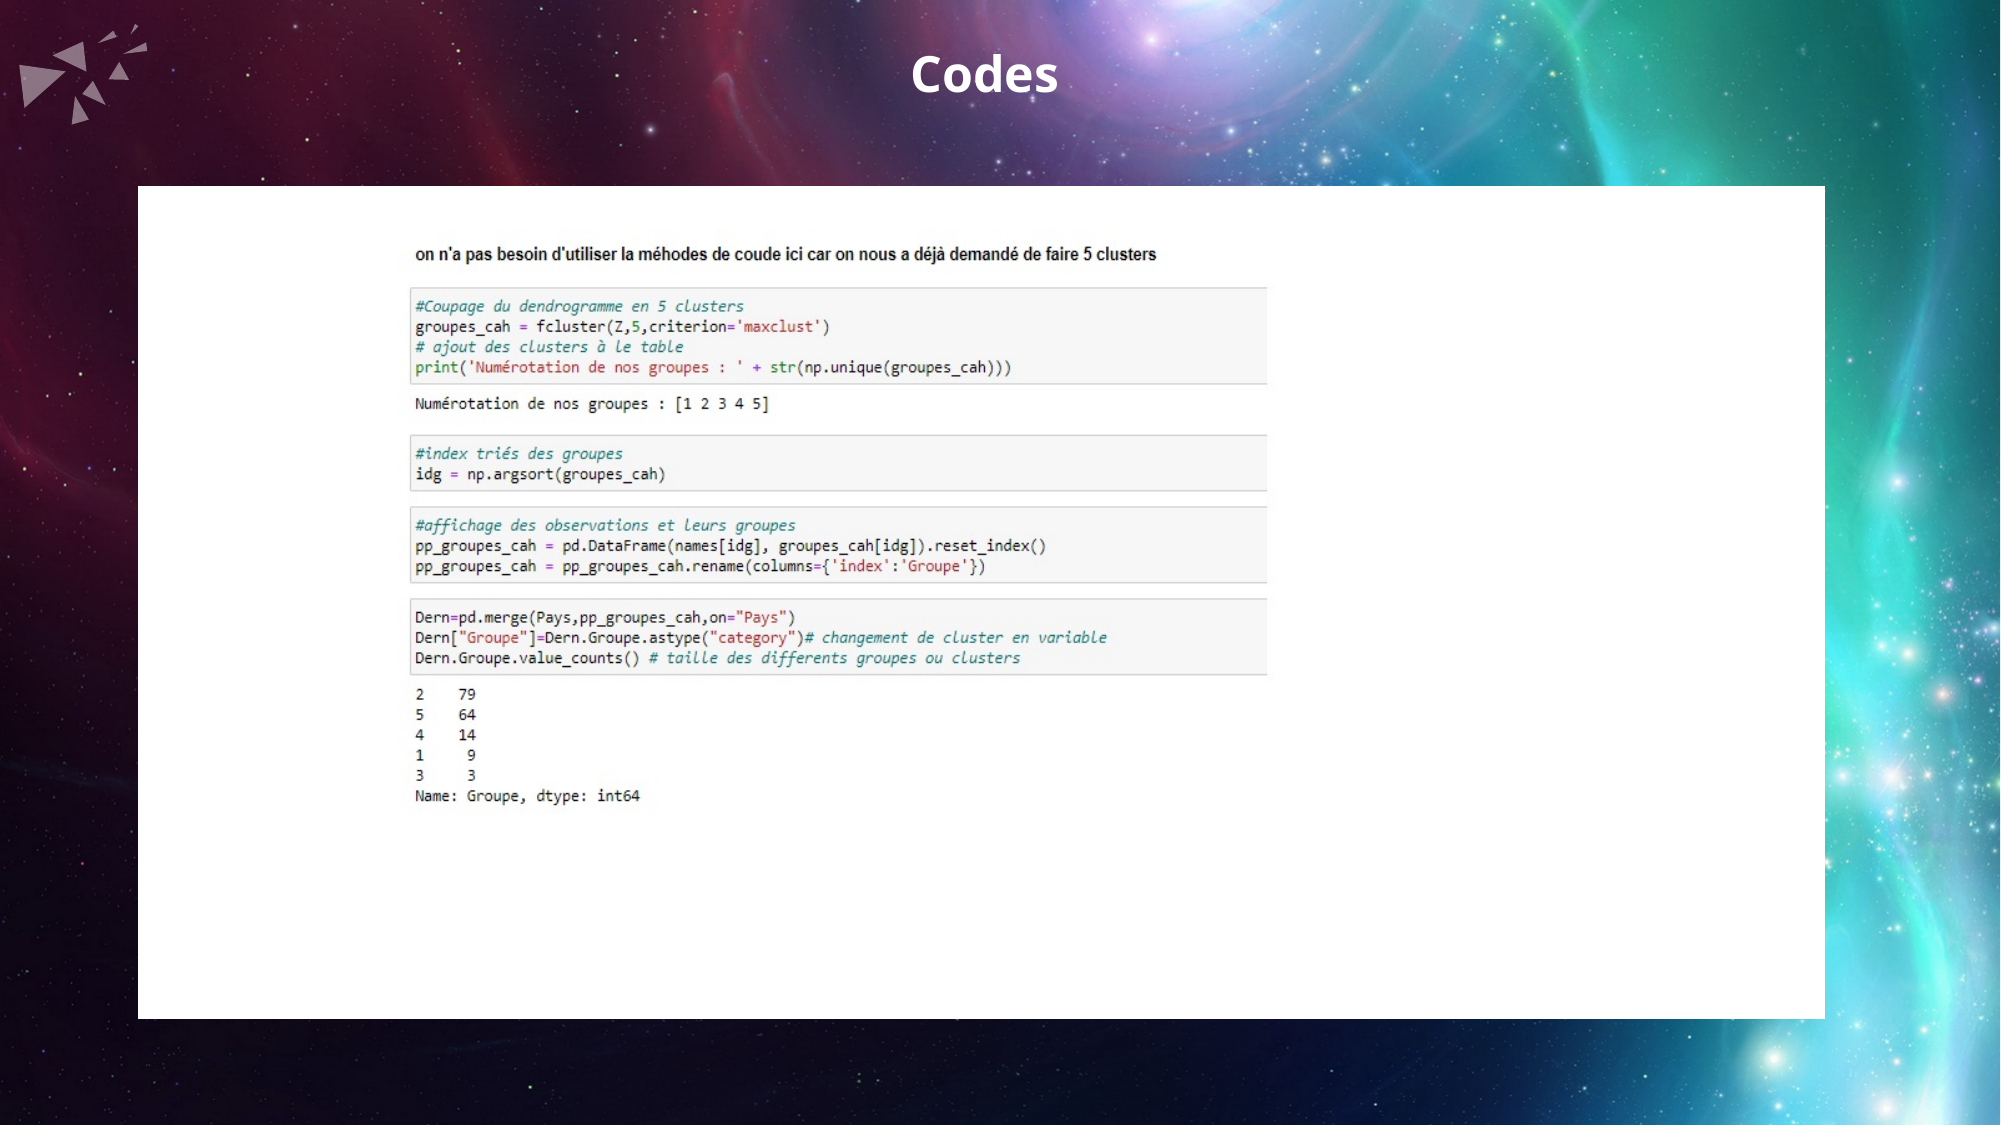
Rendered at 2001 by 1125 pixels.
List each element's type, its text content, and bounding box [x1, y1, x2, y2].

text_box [22, 39, 153, 123]
text_box Codes [144, 35, 1825, 111]
picture [0, 0, 2001, 1125]
